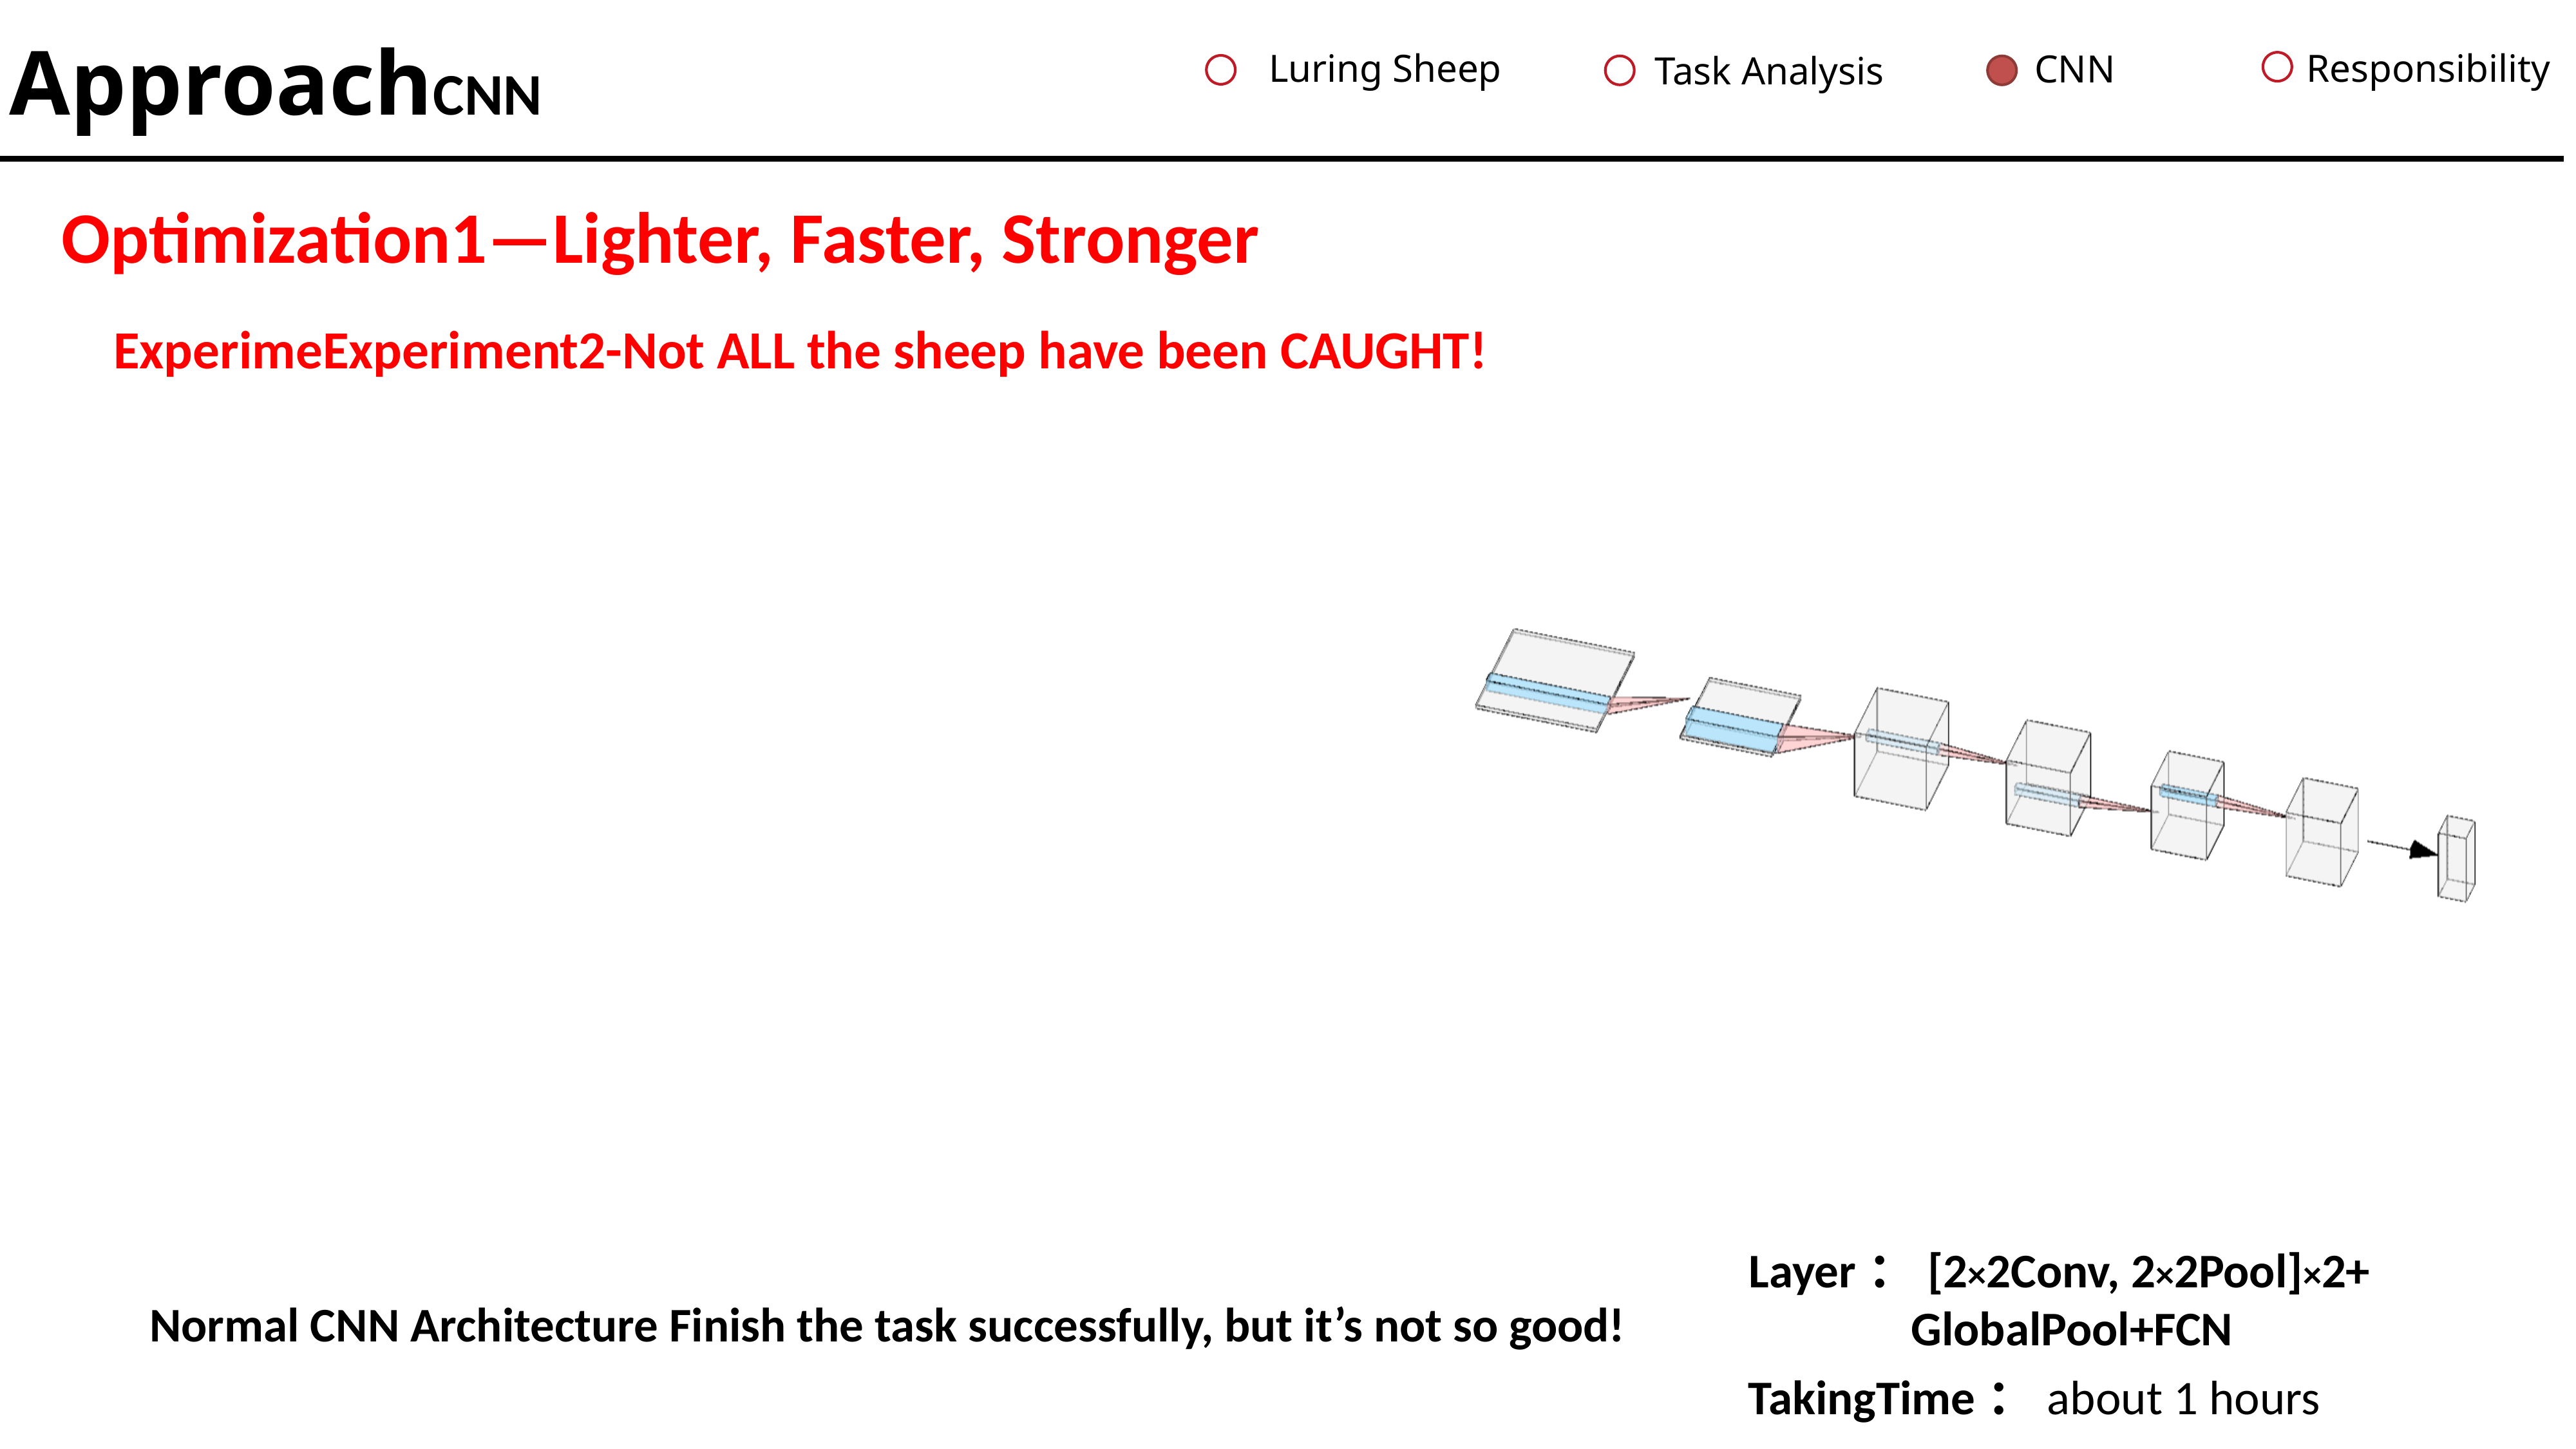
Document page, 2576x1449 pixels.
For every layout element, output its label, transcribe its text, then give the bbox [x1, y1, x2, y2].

text_box Luring Sheep [1259, 39, 1540, 95]
text_box TakingTime：about 1 hours [1738, 1361, 2330, 1429]
text_box ApproachCNN [0, 21, 1255, 138]
text_box ExperimeExperiment2-Not ALL the sheep have been CAUGHT! [104, 310, 1837, 384]
text_box [1986, 54, 2018, 86]
text_box [1604, 54, 1636, 86]
text_box Task Analysis [1645, 42, 1927, 97]
text_box Layer：[2×2Conv, 2×2Pool]×2+ GlobalPool+FCN [1739, 1235, 2450, 1360]
text_box Optimization1—Lighter, Faster, Stronger [52, 185, 1270, 283]
text_box CNN [2025, 41, 2136, 95]
text_box Normal CNN Architecture Finish the task successfully, but it’s not so good! [140, 1288, 1637, 1356]
text_box Responsibility [2297, 40, 2569, 95]
text_box [2261, 51, 2293, 83]
picture [1468, 586, 2548, 958]
